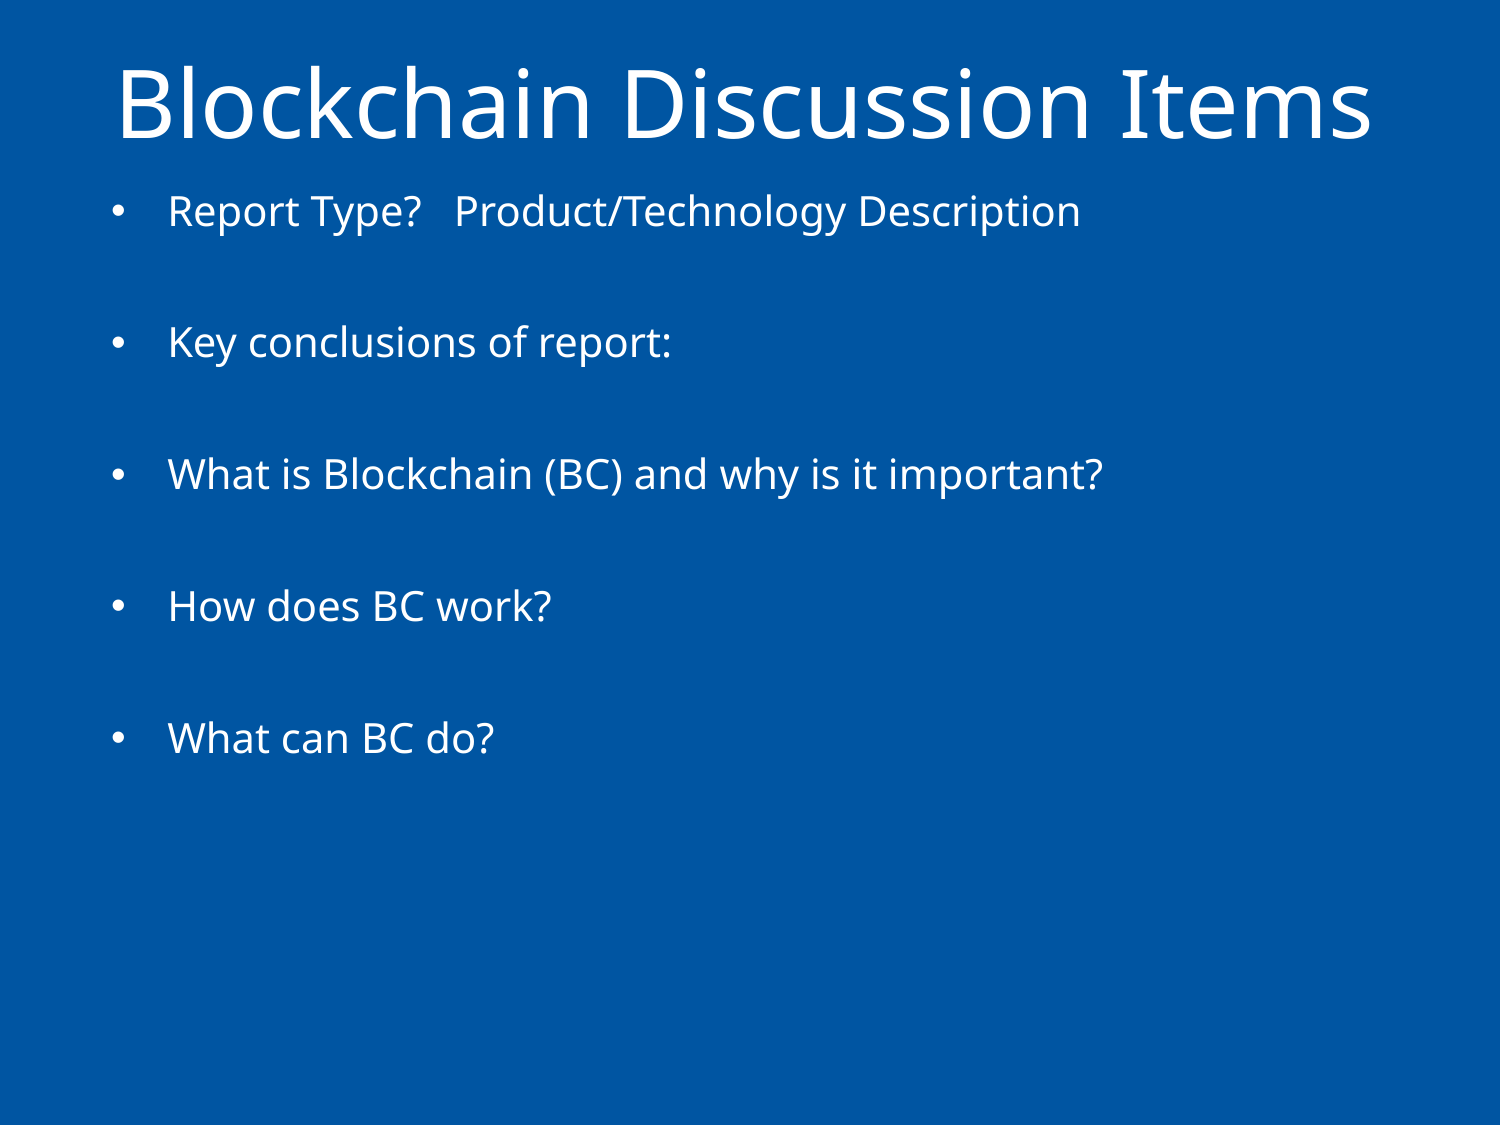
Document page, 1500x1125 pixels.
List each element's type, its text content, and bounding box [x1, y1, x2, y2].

list Report Type? Product/Technology Description Key conclusions of report: What is Blockchain (BC) and why is it important? How does BC work? What can BC do? [95, 182, 1390, 1079]
title Blockchain Discussion Items [99, 35, 1394, 181]
